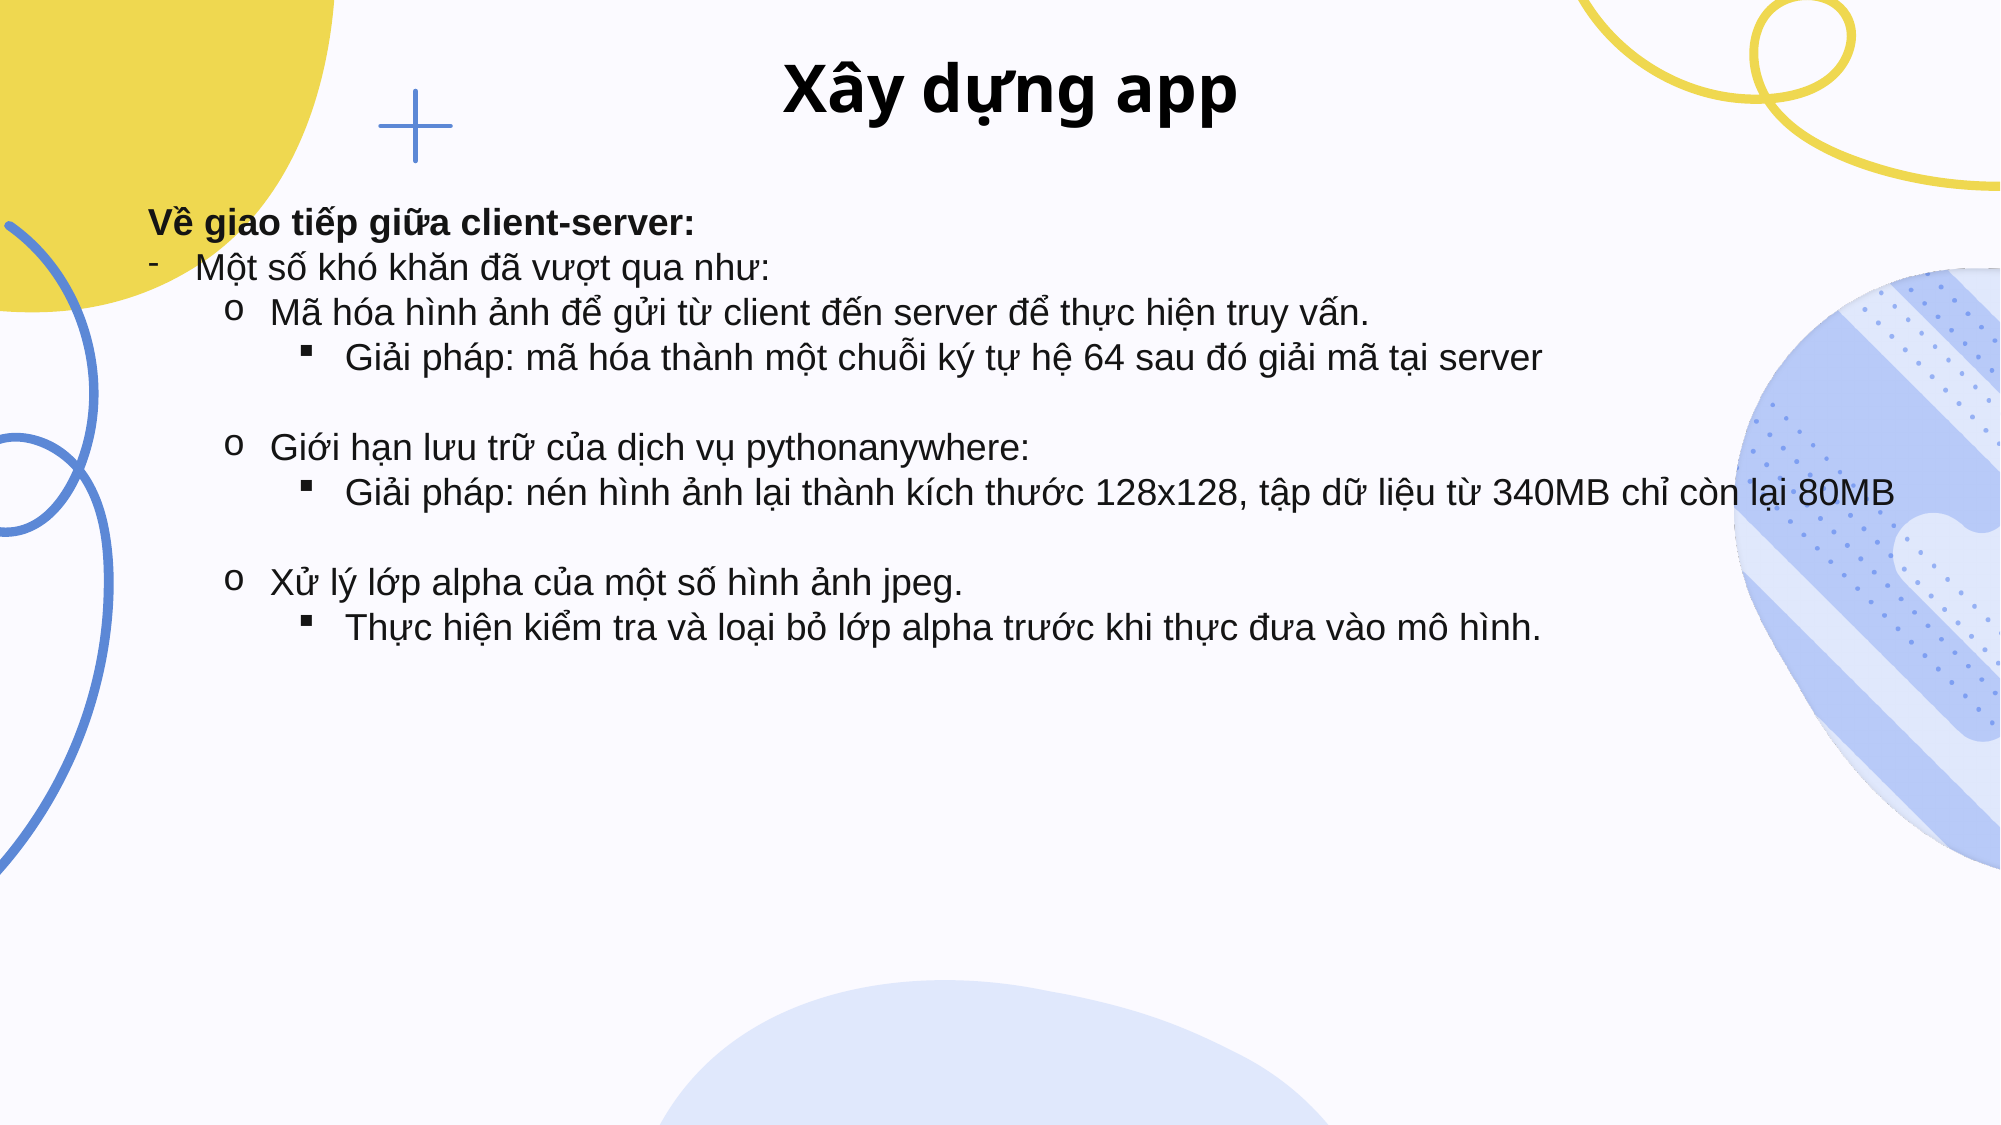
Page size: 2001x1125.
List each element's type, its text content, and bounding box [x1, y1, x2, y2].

text_box Về giao tiếp giữa client-server: Một số khó khăn đã vượt qua như: Mã hóa hình ảnh để gửi từ client đến server để thực hiện truy vấn. Giải pháp: mã hóa thành một chuỗi ký tự hệ 64 sau đó giải mã tại server Giới hạn lưu trữ của dịch vụ pythonanywhere: Giải pháp: nén hình ảnh lại thành kích thước 128x128, tập dữ liệu từ 340MB chỉ còn lại 80MB Xử lý lớp alpha của một số hình ảnh jpeg. Thực hiện kiểm tra và loại bỏ lớp alpha trước khi thực đưa vào mô hình. [132, 190, 1938, 656]
picture [1704, 251, 2001, 903]
subtitle Xây dựng app [89, 19, 1911, 142]
